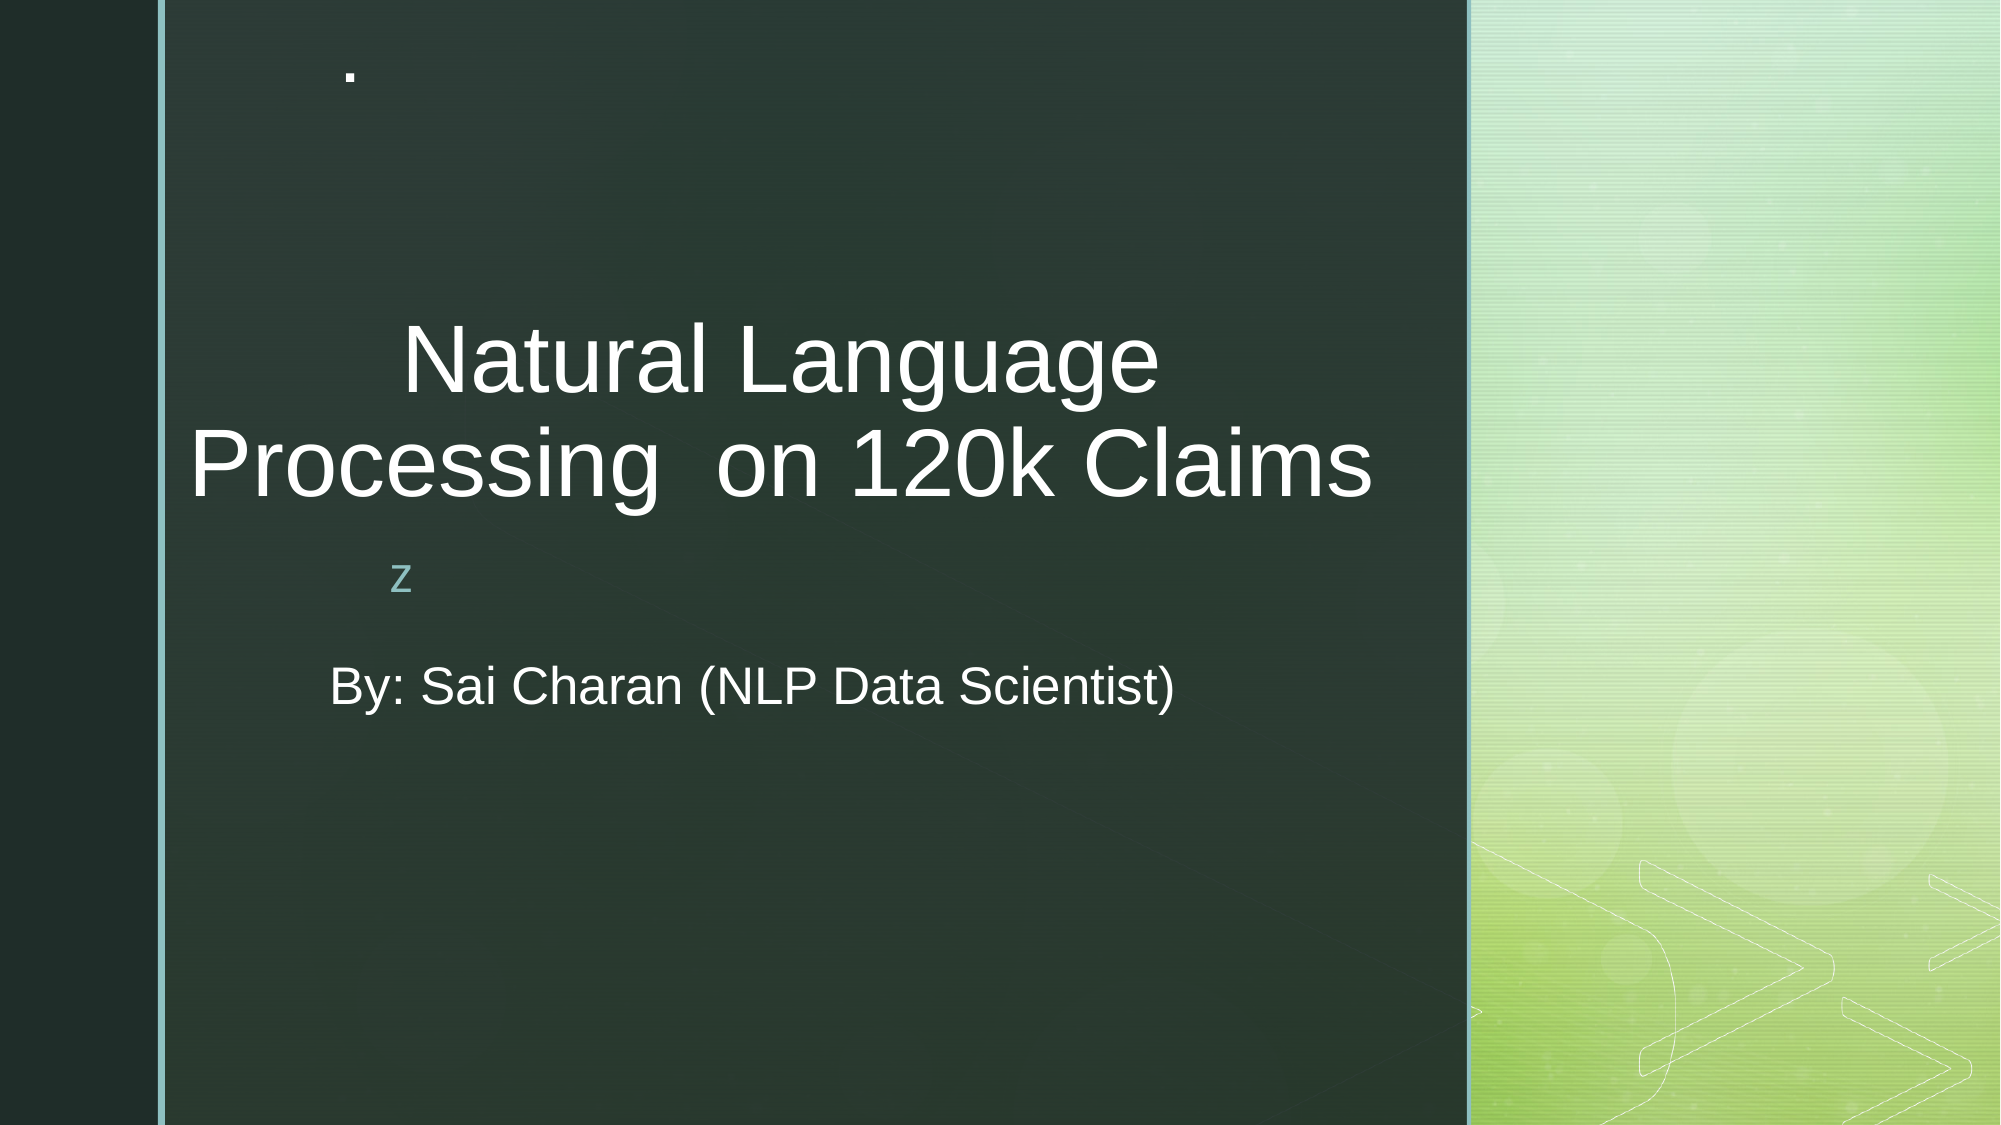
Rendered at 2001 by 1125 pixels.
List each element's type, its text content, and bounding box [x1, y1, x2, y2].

subtitle . [342, 0, 351, 102]
picture [1472, 0, 2001, 1125]
title Natural Language Processing on 120k Claims By: Sai Charan (NLP Data Scientist) [146, 302, 1418, 736]
